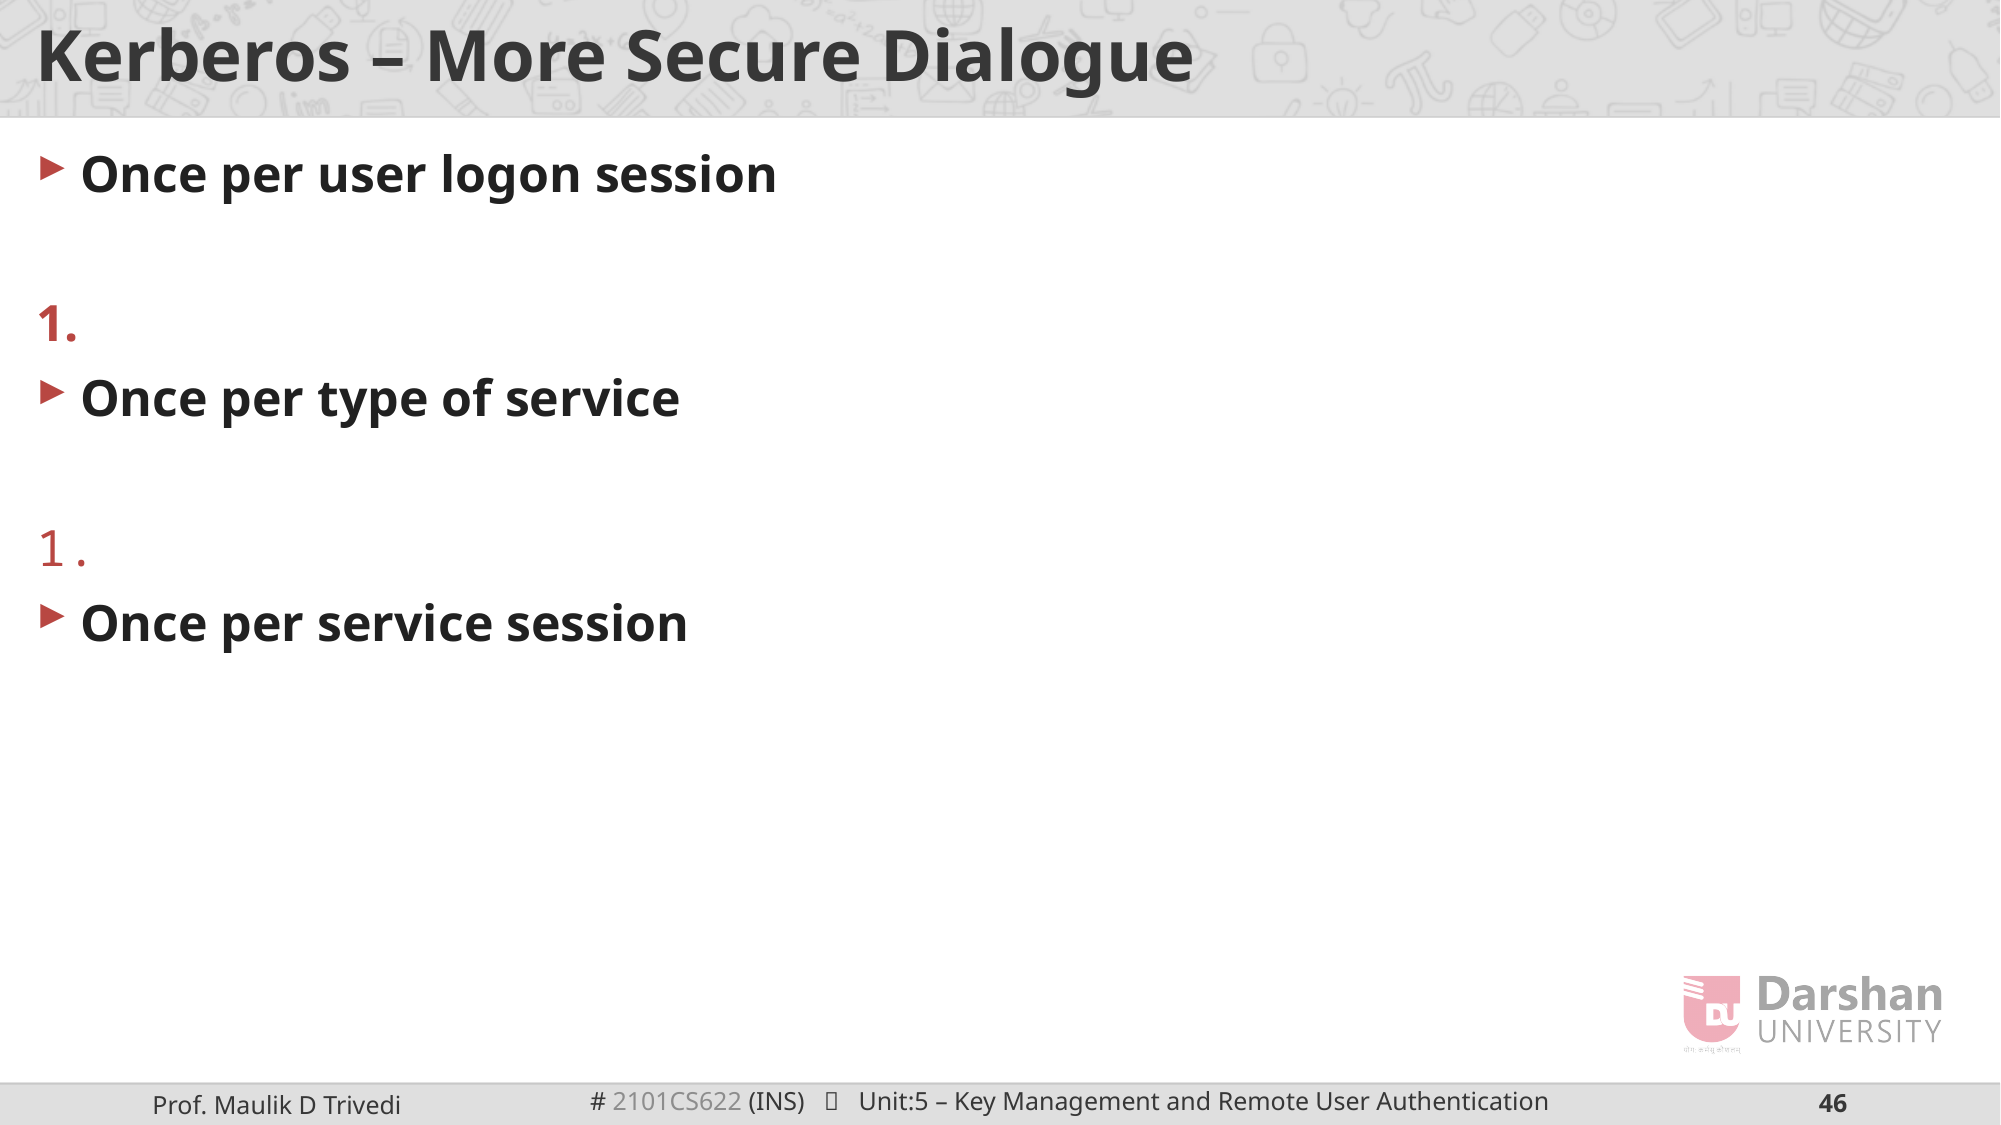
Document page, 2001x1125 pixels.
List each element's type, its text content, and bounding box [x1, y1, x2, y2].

title Kerberos – More Secure Dialogue [0, 0, 2000, 117]
